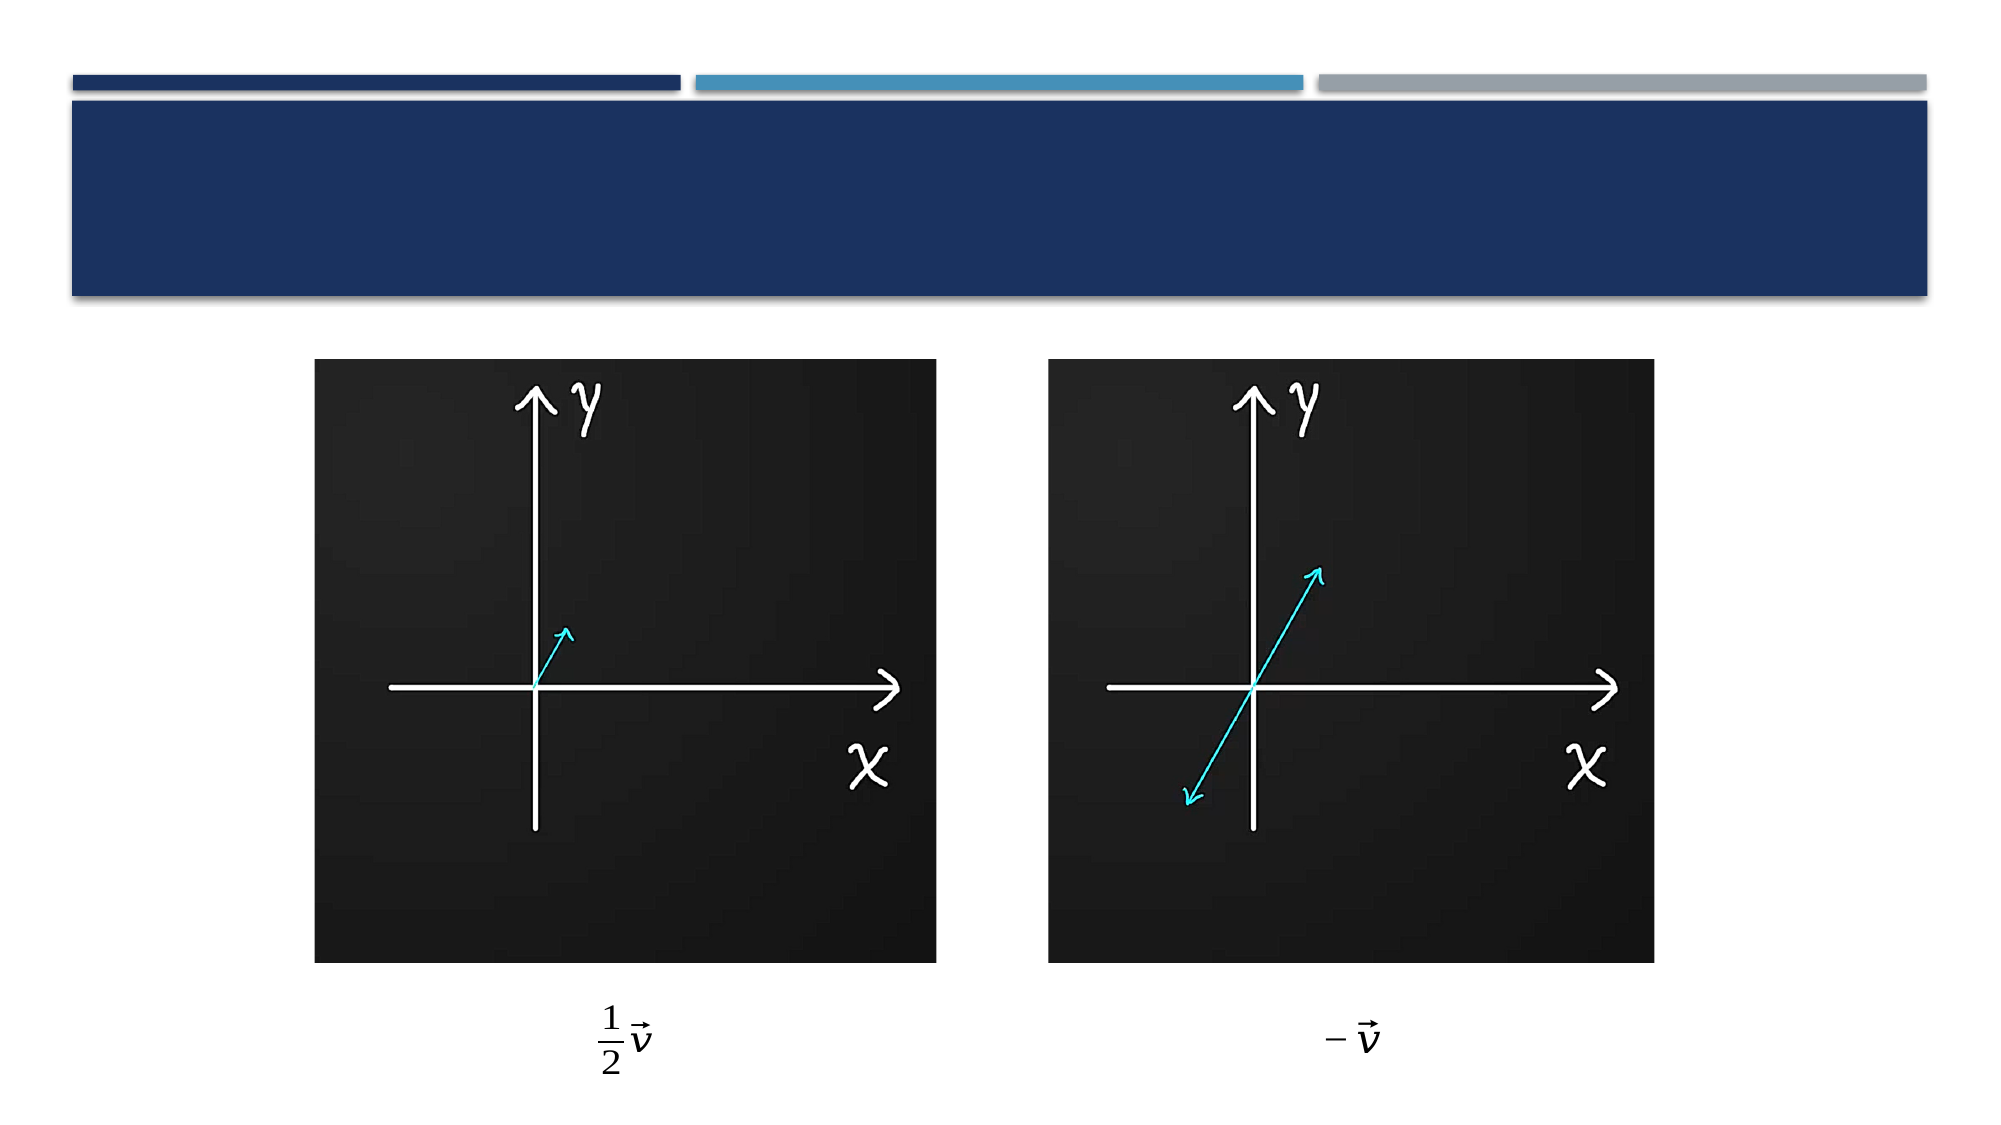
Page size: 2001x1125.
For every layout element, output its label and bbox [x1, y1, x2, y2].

picture [1047, 358, 1655, 964]
list [314, 358, 937, 964]
